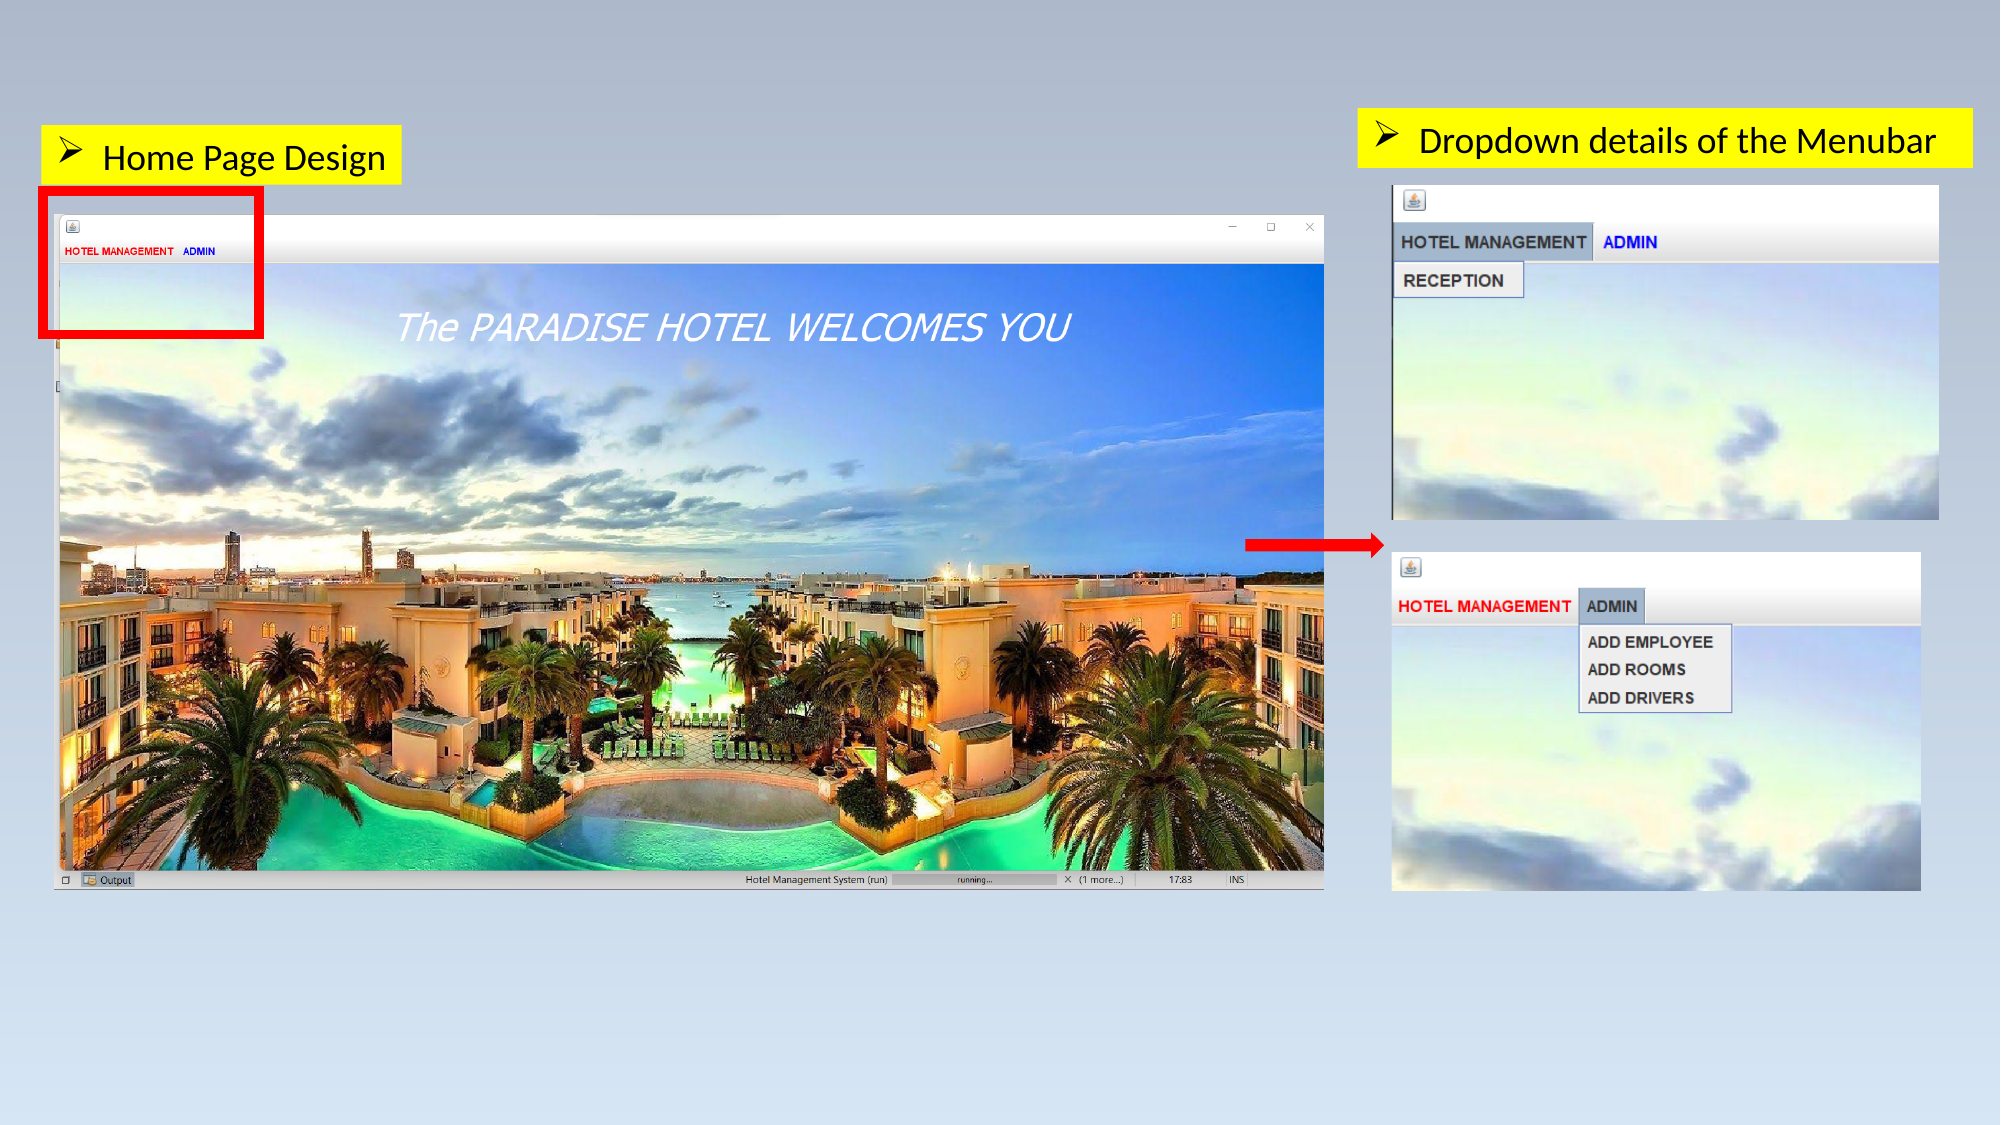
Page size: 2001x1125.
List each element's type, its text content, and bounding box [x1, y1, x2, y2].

text_box Home Page Design [41, 125, 402, 185]
picture [1391, 185, 1939, 520]
picture [54, 214, 1324, 890]
text_box [1324, 532, 1385, 559]
text_box Dropdown details of the Menubar [1357, 108, 1973, 168]
text_box [38, 186, 264, 339]
picture [1391, 552, 1921, 891]
